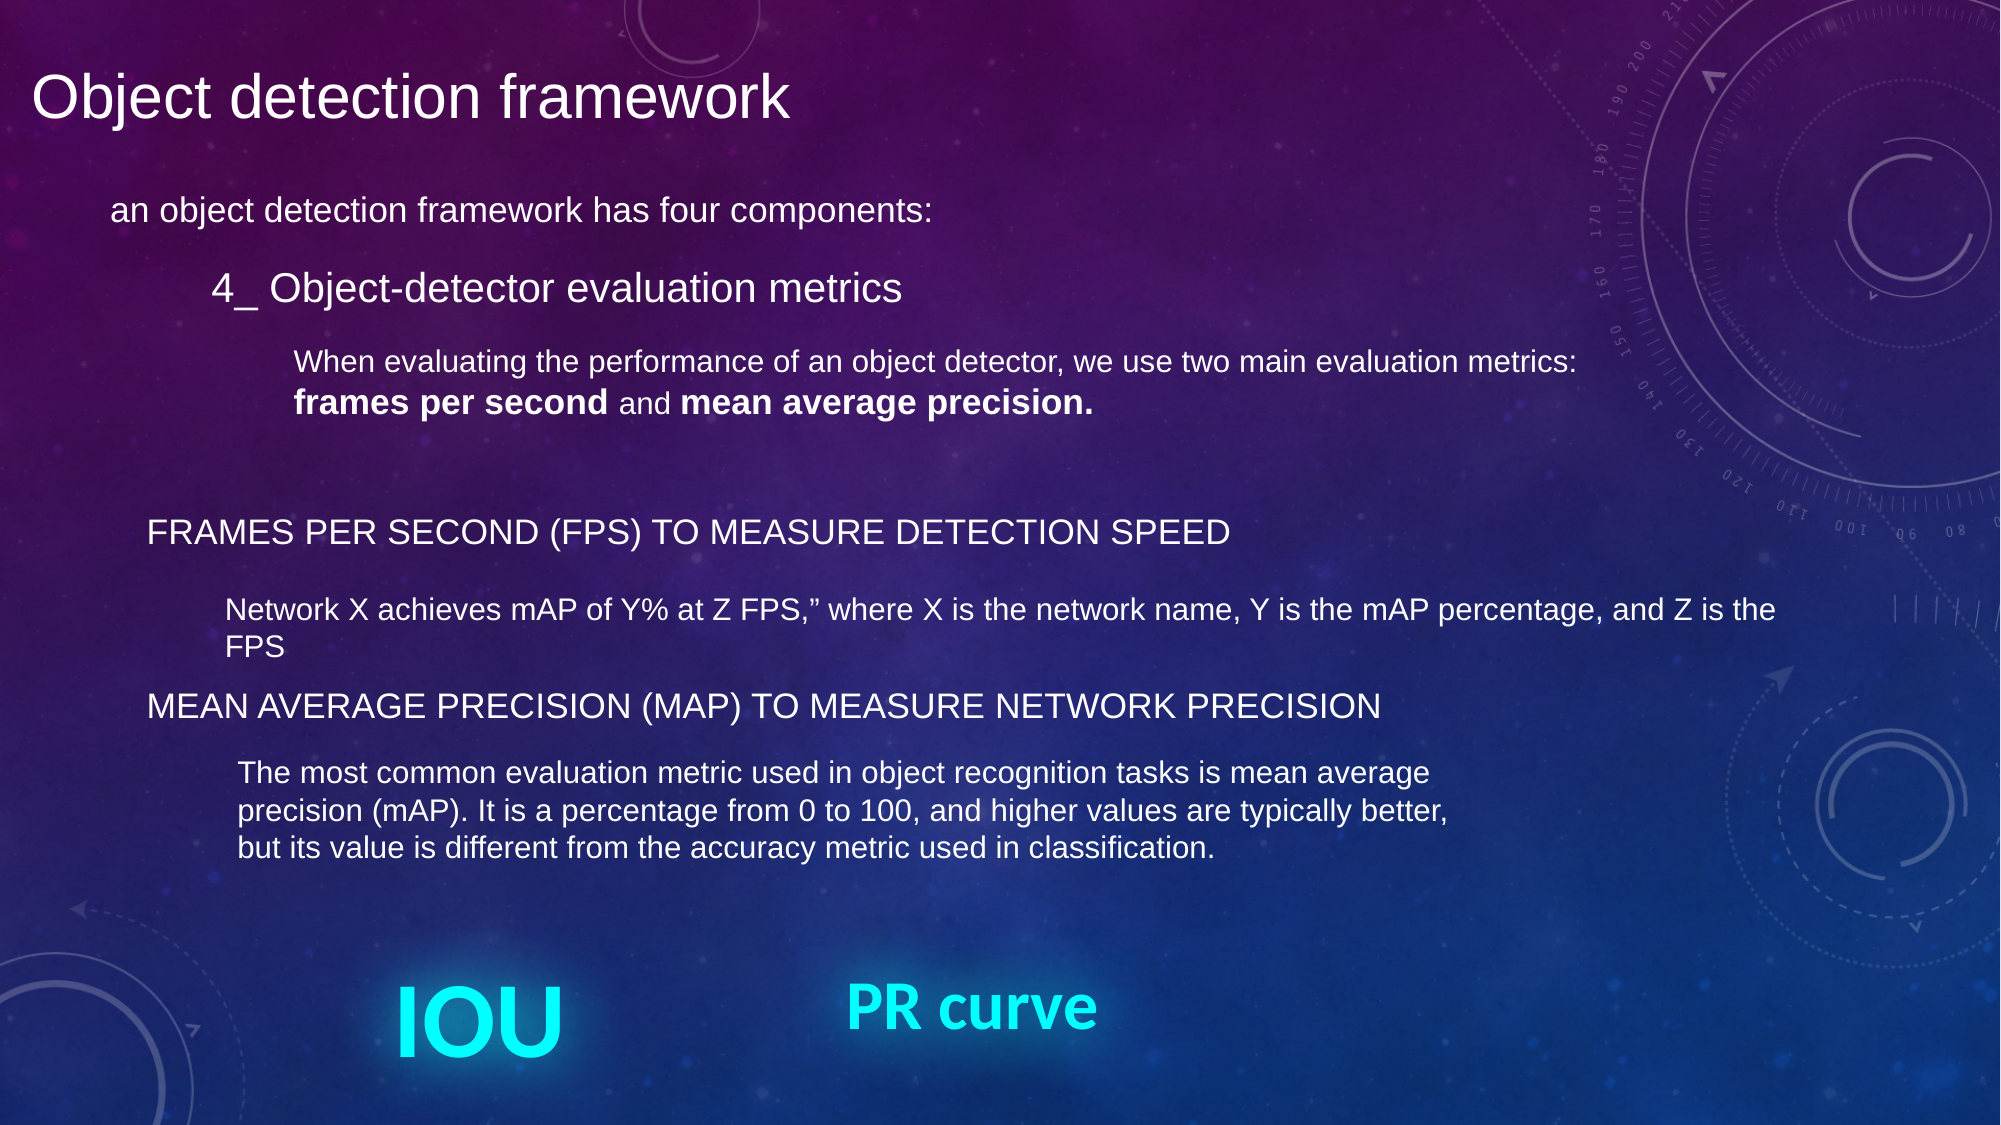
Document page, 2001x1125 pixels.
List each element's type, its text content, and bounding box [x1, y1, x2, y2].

text_box The most common evaluation metric used in object recognition tasks is mean average precision (mAP). It is a percentage from 0 to 100, and higher values are typically better, but its value is different from the accuracy metric used in classification. [222, 737, 1657, 880]
text_box PR curve [834, 926, 1127, 1076]
text_box an object detection framework has four components: [95, 172, 1563, 245]
text_box Network X achieves mAP of Y% at Z FPS,” where X is the network name, Y is the mAP percentage, and Z is the FPS [209, 573, 1858, 679]
text_box 4_ Object-detector evaluation metrics [196, 245, 985, 326]
text_box Object detection framework [16, 41, 921, 147]
text_box MEAN AVERAGE PRECISION (MAP) TO MEASURE NETWORK PRECISION [131, 668, 1415, 741]
text_box FRAMES PER SECOND (FPS) TO MEASURE DETECTION SPEED [131, 494, 1402, 567]
text_box When evaluating the performance of an object detector, we use two main evaluation metrics: frames per second and mean average precision. [278, 326, 1683, 474]
picture [0, 0, 2001, 1125]
text_box IOU [382, 939, 581, 1089]
